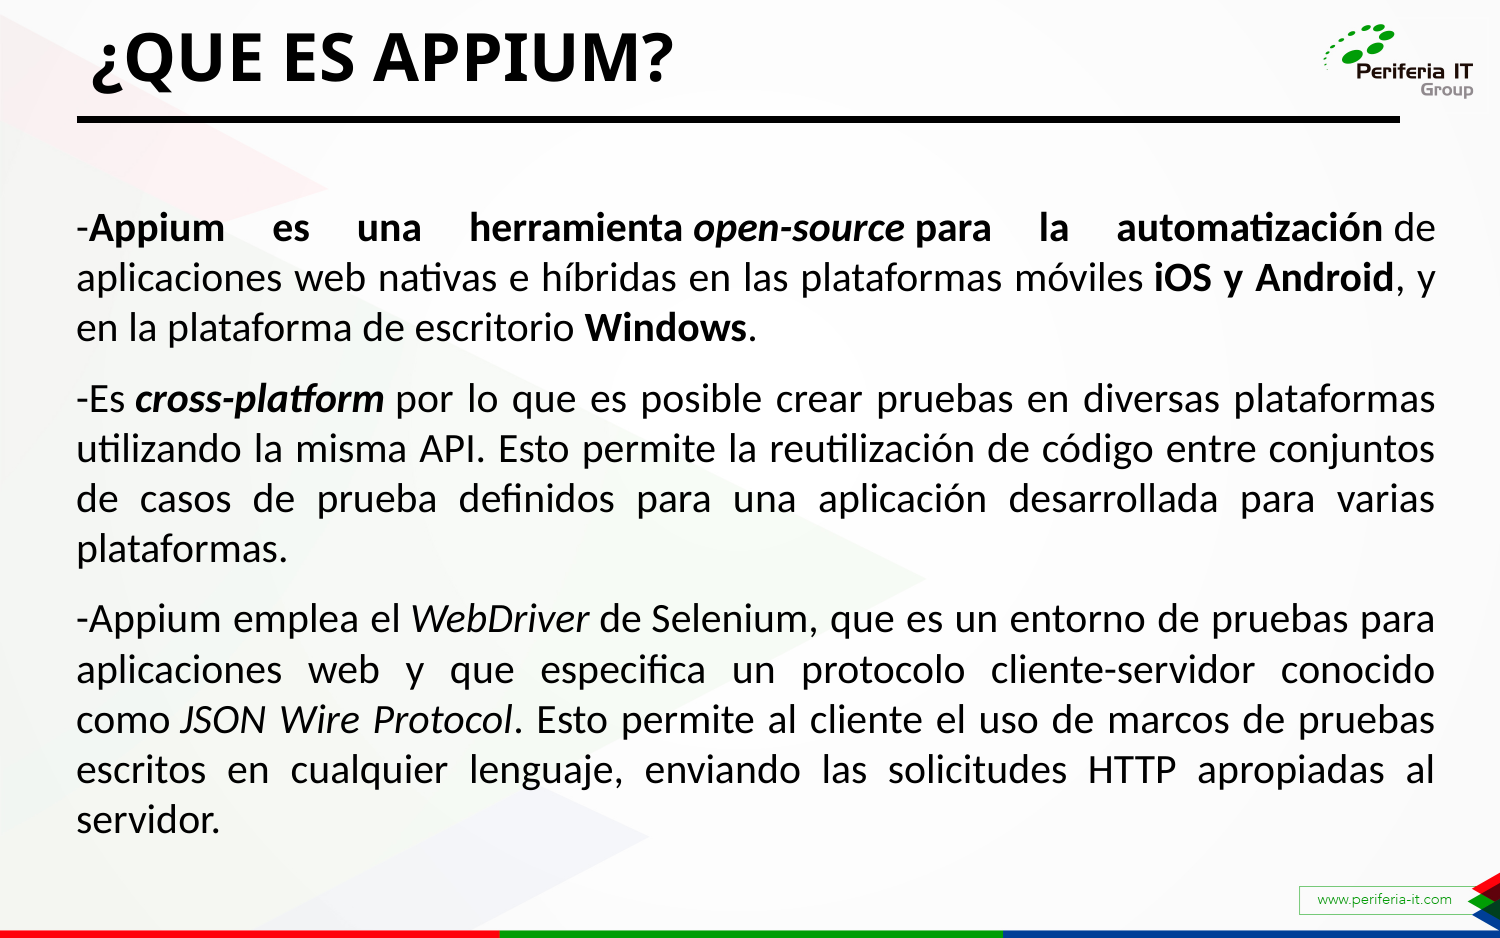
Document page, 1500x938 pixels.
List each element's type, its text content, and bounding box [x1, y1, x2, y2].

text_box [1310, 17, 1489, 114]
text_box ¿QUE ES APPIUM? [76, 1, 1140, 110]
picture [0, 0, 1500, 938]
text_box -Appium es una herramienta open-source para la automatización de aplicaciones web nativas e híbridas en las plataformas móviles iOS y Android, y en la plataforma de escritorio Windows. -Es cross-platform por lo que es posible crear pruebas en diversas plataformas utilizando la misma API. Esto permite la reutilización de código entre conjuntos de casos de prueba definidos para una aplicación desarrollada para varias plataformas. -Appium emplea el WebDriver de Selenium, que es un entorno de pruebas para aplicaciones web y que especifica un protocolo cliente-servidor conocido como JSON Wire Protocol. Esto permite al cliente el uso de marcos de pruebas escritos en cualquier lenguaje, enviando las solicitudes HTTP apropiadas al servidor. [57, 192, 1451, 922]
